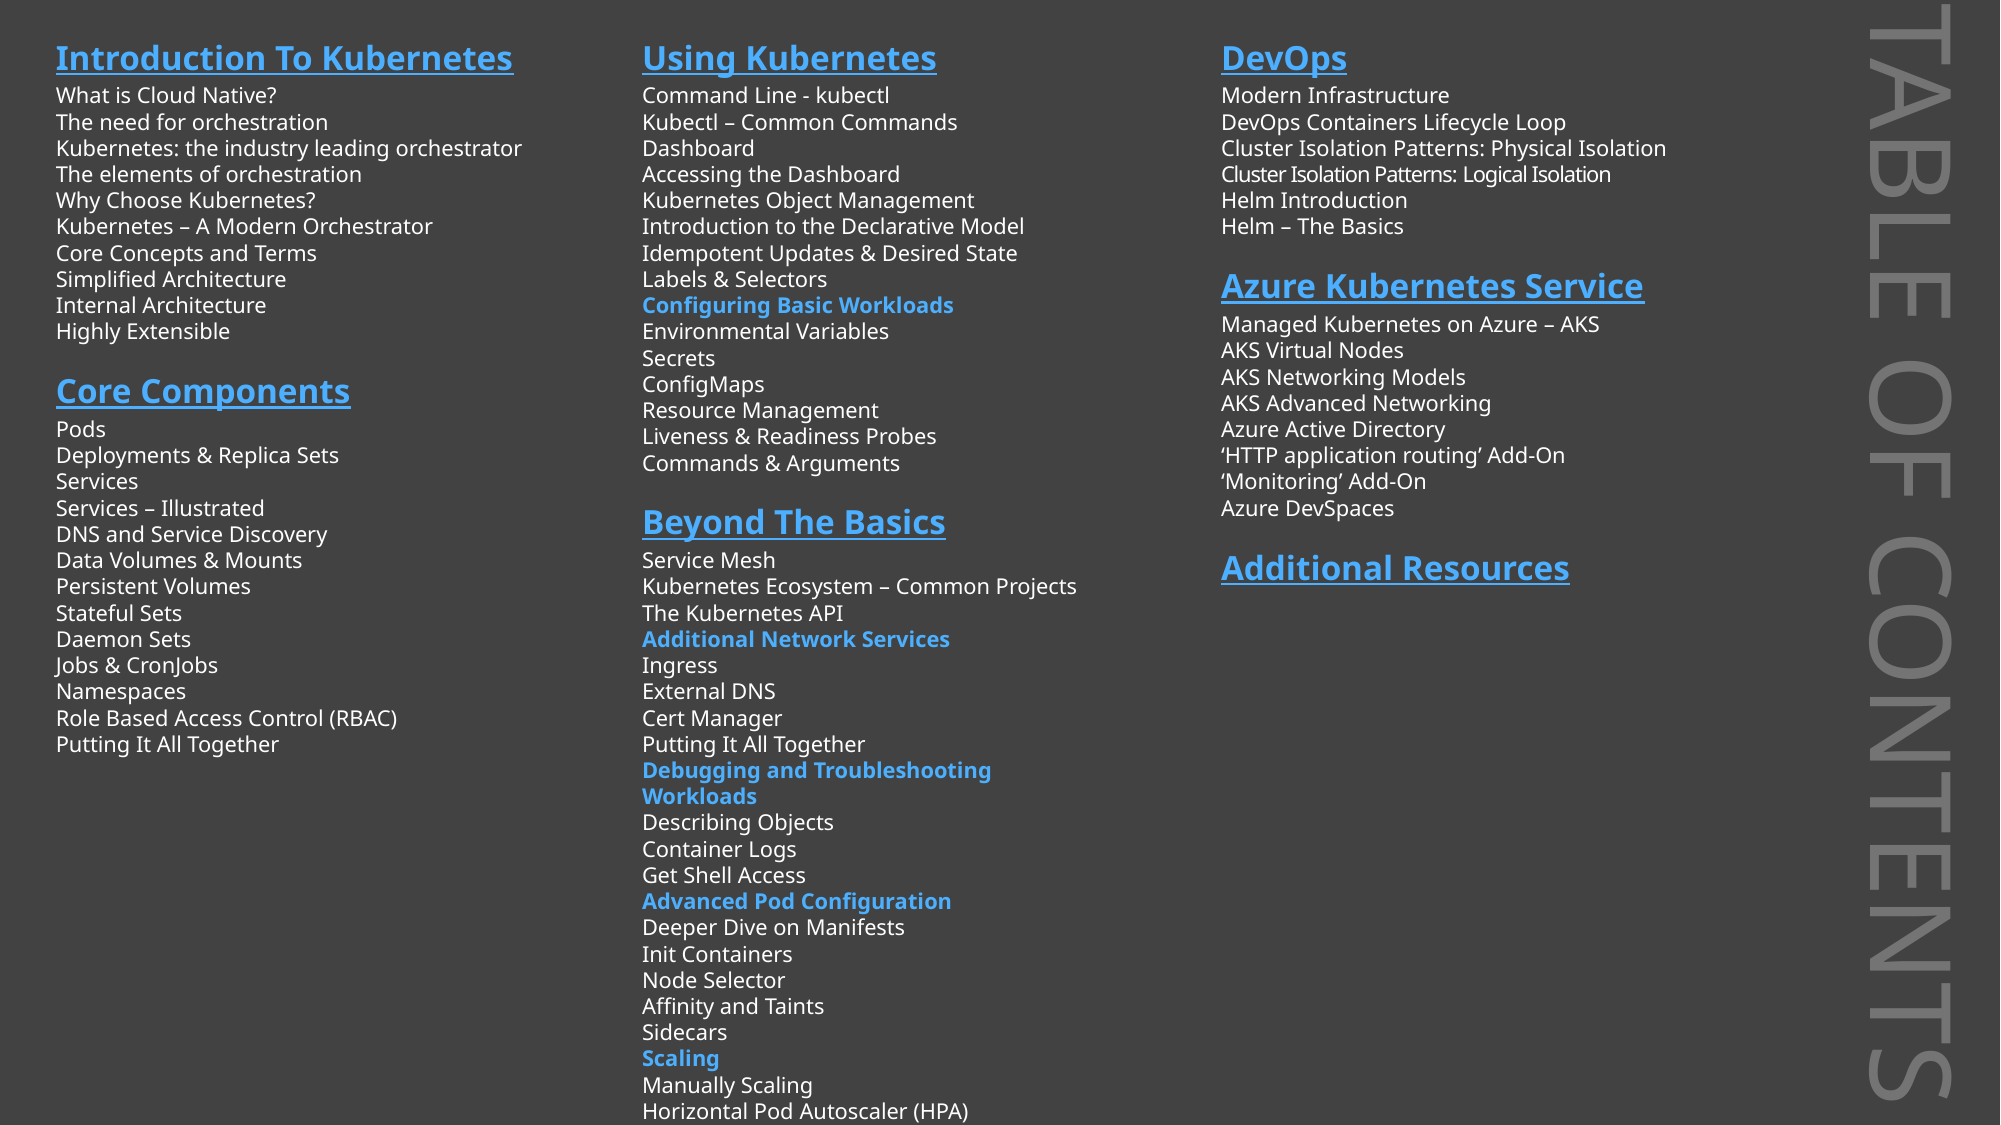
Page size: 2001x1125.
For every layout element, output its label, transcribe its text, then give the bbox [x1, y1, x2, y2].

text_box Using Kubernetes Command Line - kubectl Kubectl – Common Commands Dashboard Accessing the Dashboard Kubernetes Object Management Introduction to the Declarative Model Idempotent Updates & Desired State Labels & Selectors Configuring Basic Workloads Environmental Variables Secrets ConfigMaps Resource Management Liveness & Readiness Probes Commands & Arguments Beyond The Basics Service Mesh Kubernetes Ecosystem – Common Projects The Kubernetes API Additional Network Services Ingress External DNS Cert Manager Putting It All Together Debugging and Troubleshooting Workloads Describing Objects Container Logs Get Shell Access Advanced Pod Configuration Deeper Dive on Manifests Init Containers Node Selector Affinity and Taints Sidecars Scaling Manually Scaling Horizontal Pod Autoscaler (HPA) Cluster Autoscaler (CA) [627, 29, 1127, 1125]
text_box DevOps Modern Infrastructure DevOps Containers Lifecycle Loop Cluster Isolation Patterns: Physical Isolation Cluster Isolation Patterns: Logical Isolation Helm Introduction Helm – The Basics Azure Kubernetes Service Managed Kubernetes on Azure – AKS AKS Virtual Nodes AKS Networking Models AKS Advanced Networking Azure Active Directory ‘HTTP application routing’ Add-On ‘Monitoring’ Add-On Azure DevSpaces Additional Resources [1206, 29, 1705, 600]
text_box Introduction To Kubernetes What is Cloud Native? The need for orchestration Kubernetes: the industry leading orchestrator The elements of orchestration Why Choose Kubernetes? Kubernetes – A Modern Orchestrator Core Concepts and Terms Simplified Architecture Internal Architecture Highly Extensible Core Components Pods Deployments & Replica Sets Services Services – Illustrated DNS and Service Discovery Data Volumes & Mounts Persistent Volumes Stateful Sets Daemon Sets Jobs & CronJobs Namespaces Role Based Access Control (RBAC) Putting It All Together [41, 29, 540, 764]
text_box TABLE OF CONTENTS [1848, 3, 1984, 1107]
